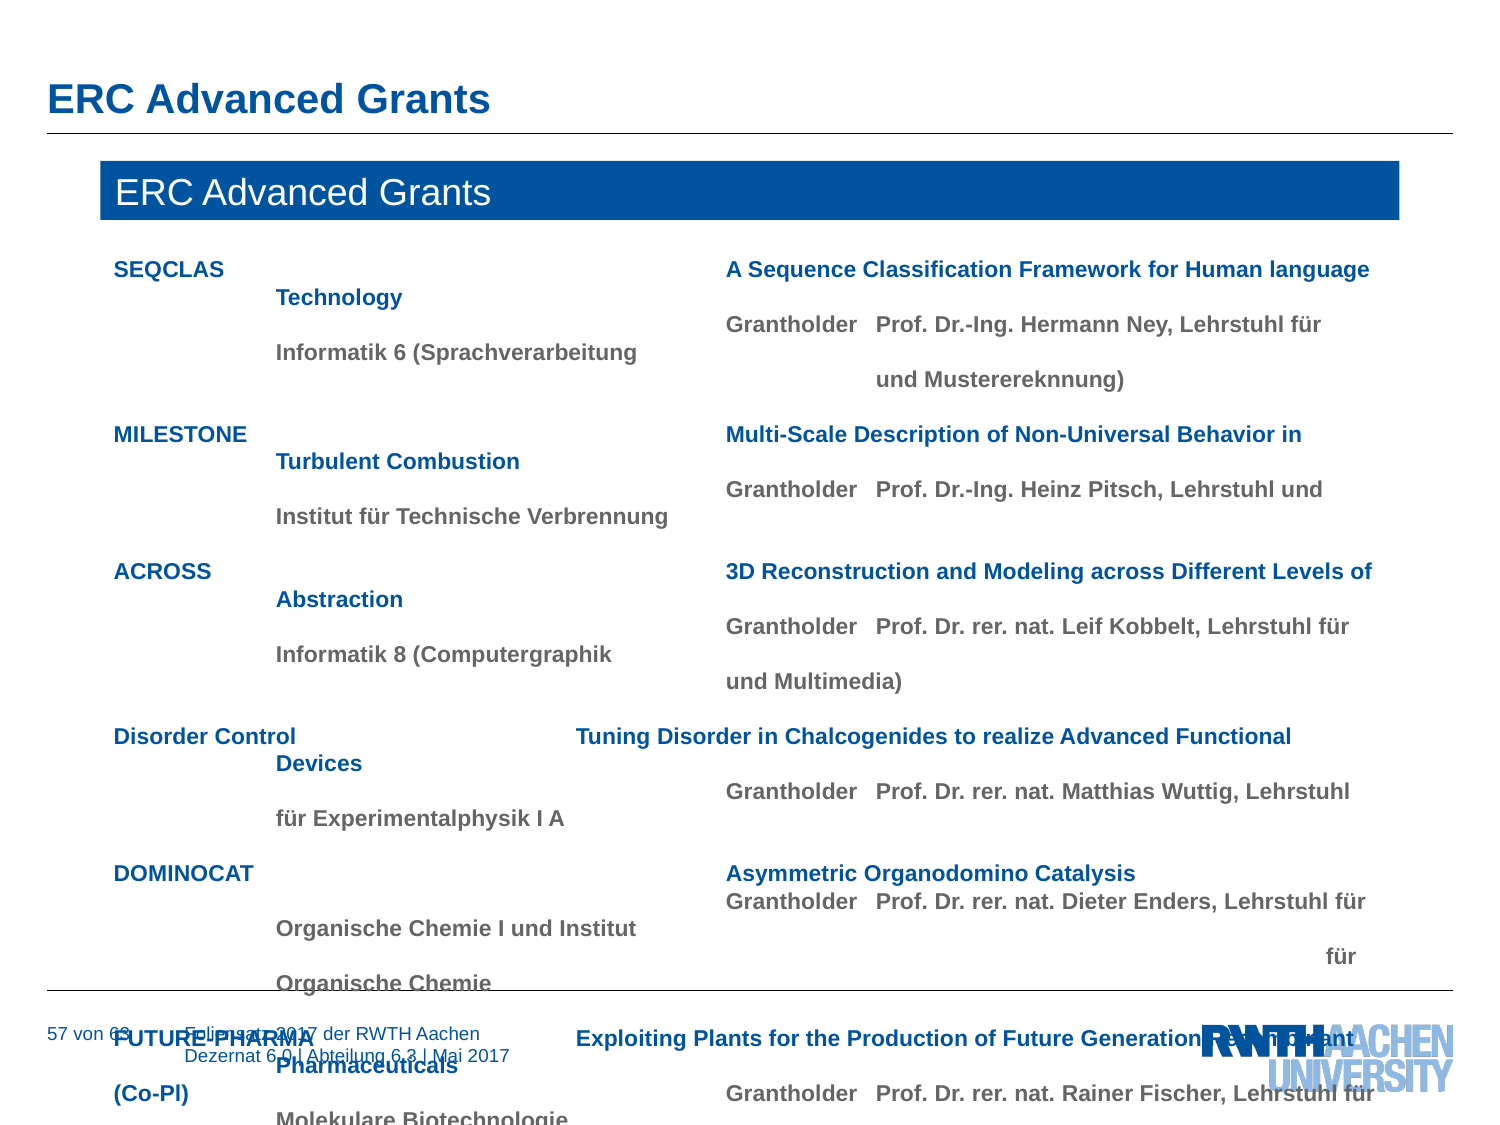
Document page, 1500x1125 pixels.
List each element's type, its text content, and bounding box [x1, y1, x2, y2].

text_box SEQCLAS A Sequence Classification Framework for Human language Technology Grantholder Prof. Dr.-Ing. Hermann Ney, Lehrstuhl für Informatik 6 (Sprachverarbeitung und Musterereknnung) MILESTONE Multi-Scale Description of Non-Universal Behavior in Turbulent Combustion Grantholder Prof. Dr.-Ing. Heinz Pitsch, Lehrstuhl und Institut für Technische Verbrennung ACROSS 3D Reconstruction and Modeling across Different Levels of Abstraction Grantholder Prof. Dr. rer. nat. Leif Kobbelt, Lehrstuhl für Informatik 8 (Computergraphik und Multimedia) Disorder Control Tuning Disorder in Chalcogenides to realize Advanced Functional Devices Grantholder Prof. Dr. rer. nat. Matthias Wuttig, Lehrstuhl für Experimentalphysik I A DOMINOCAT Asymmetric Organodomino Catalysis Grantholder Prof. Dr. rer. nat. Dieter Enders, Lehrstuhl für Organische Chemie I und Institut für Organische Chemie FUTURE-PHARMA Exploiting Plants for the Production of Future Generation Recombinant Pharmaceuticals (Co-Pl) Grantholder Prof. Dr. rer. nat. Rainer Fischer, Lehrstuhl für Molekulare Biotechnologie [98, 219, 1399, 964]
text_box ERC Advanced Grants [100, 160, 1400, 220]
footer 57 von 63 [47, 1021, 168, 1087]
picture [1181, 991, 1474, 1125]
title ERC Advanced Grants [47, 33, 1453, 123]
